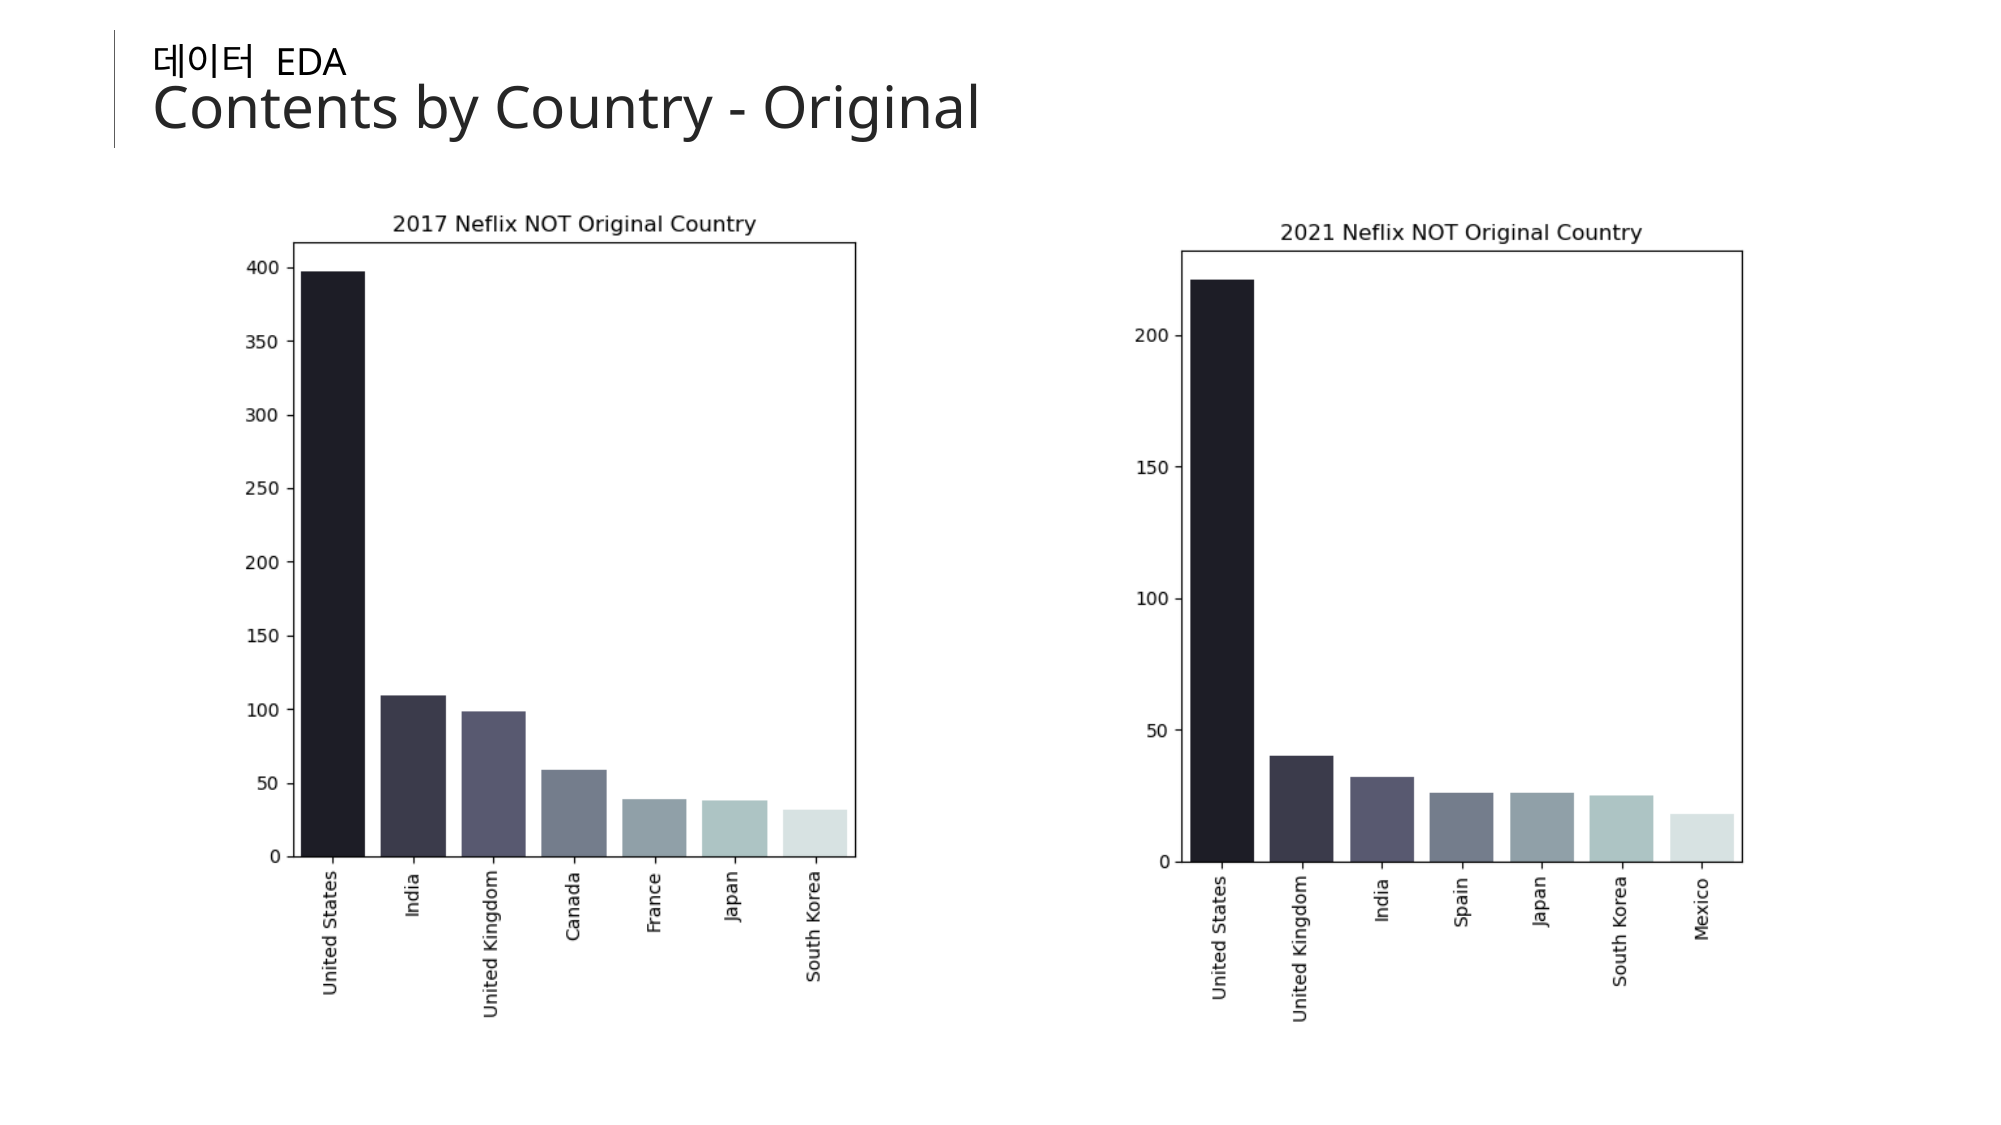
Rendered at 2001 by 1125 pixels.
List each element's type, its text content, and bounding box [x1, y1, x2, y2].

picture [243, 215, 861, 1019]
picture [1133, 219, 1751, 1023]
text_box 데이터 EDA [137, 30, 398, 62]
text_box Contents by Country - Original [137, 62, 1227, 148]
